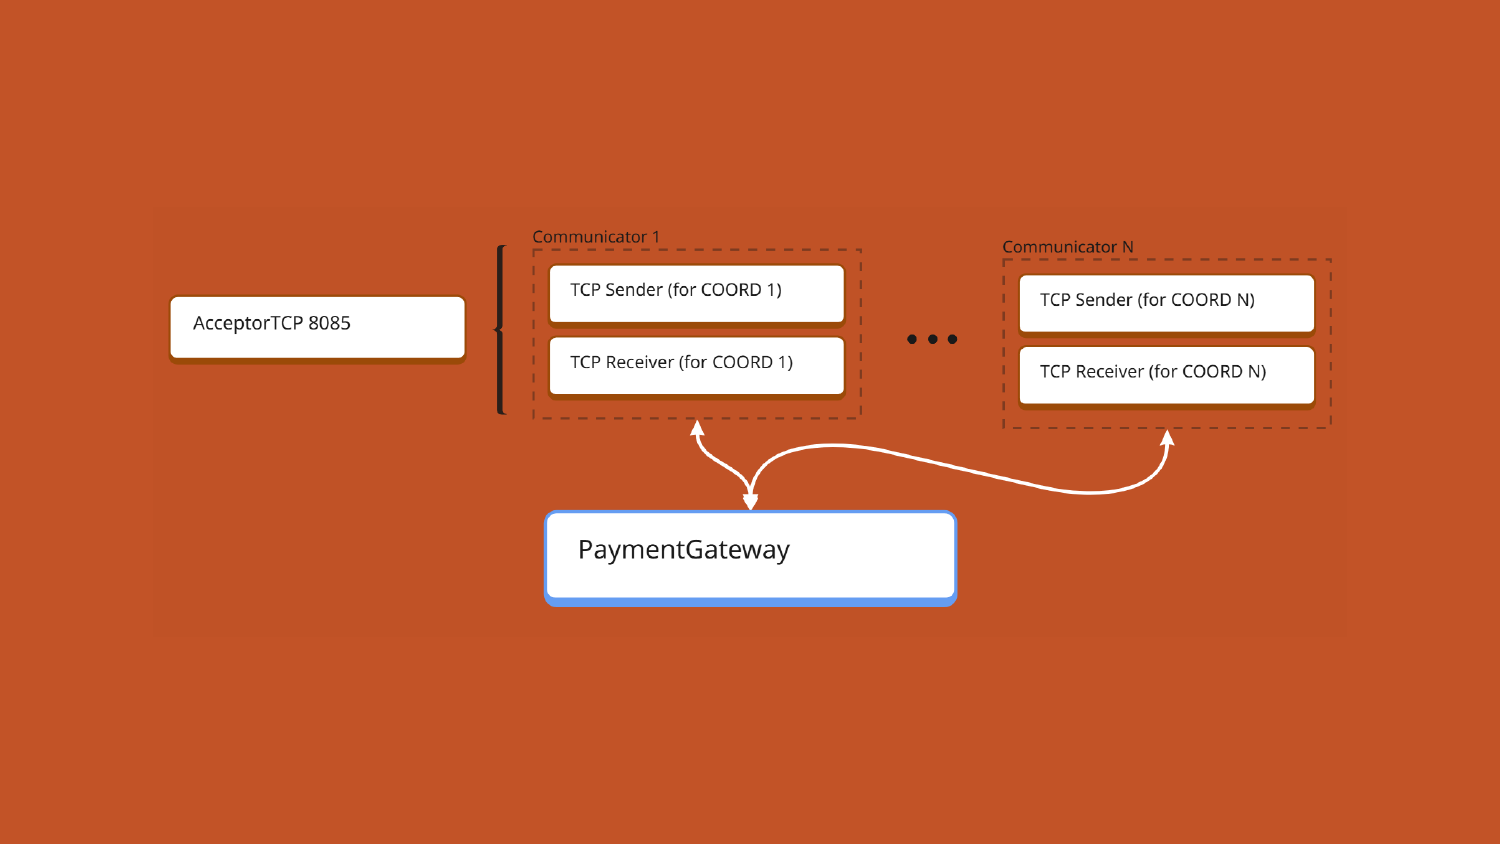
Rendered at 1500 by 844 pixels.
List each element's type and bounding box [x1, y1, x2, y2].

picture [153, 207, 1347, 637]
